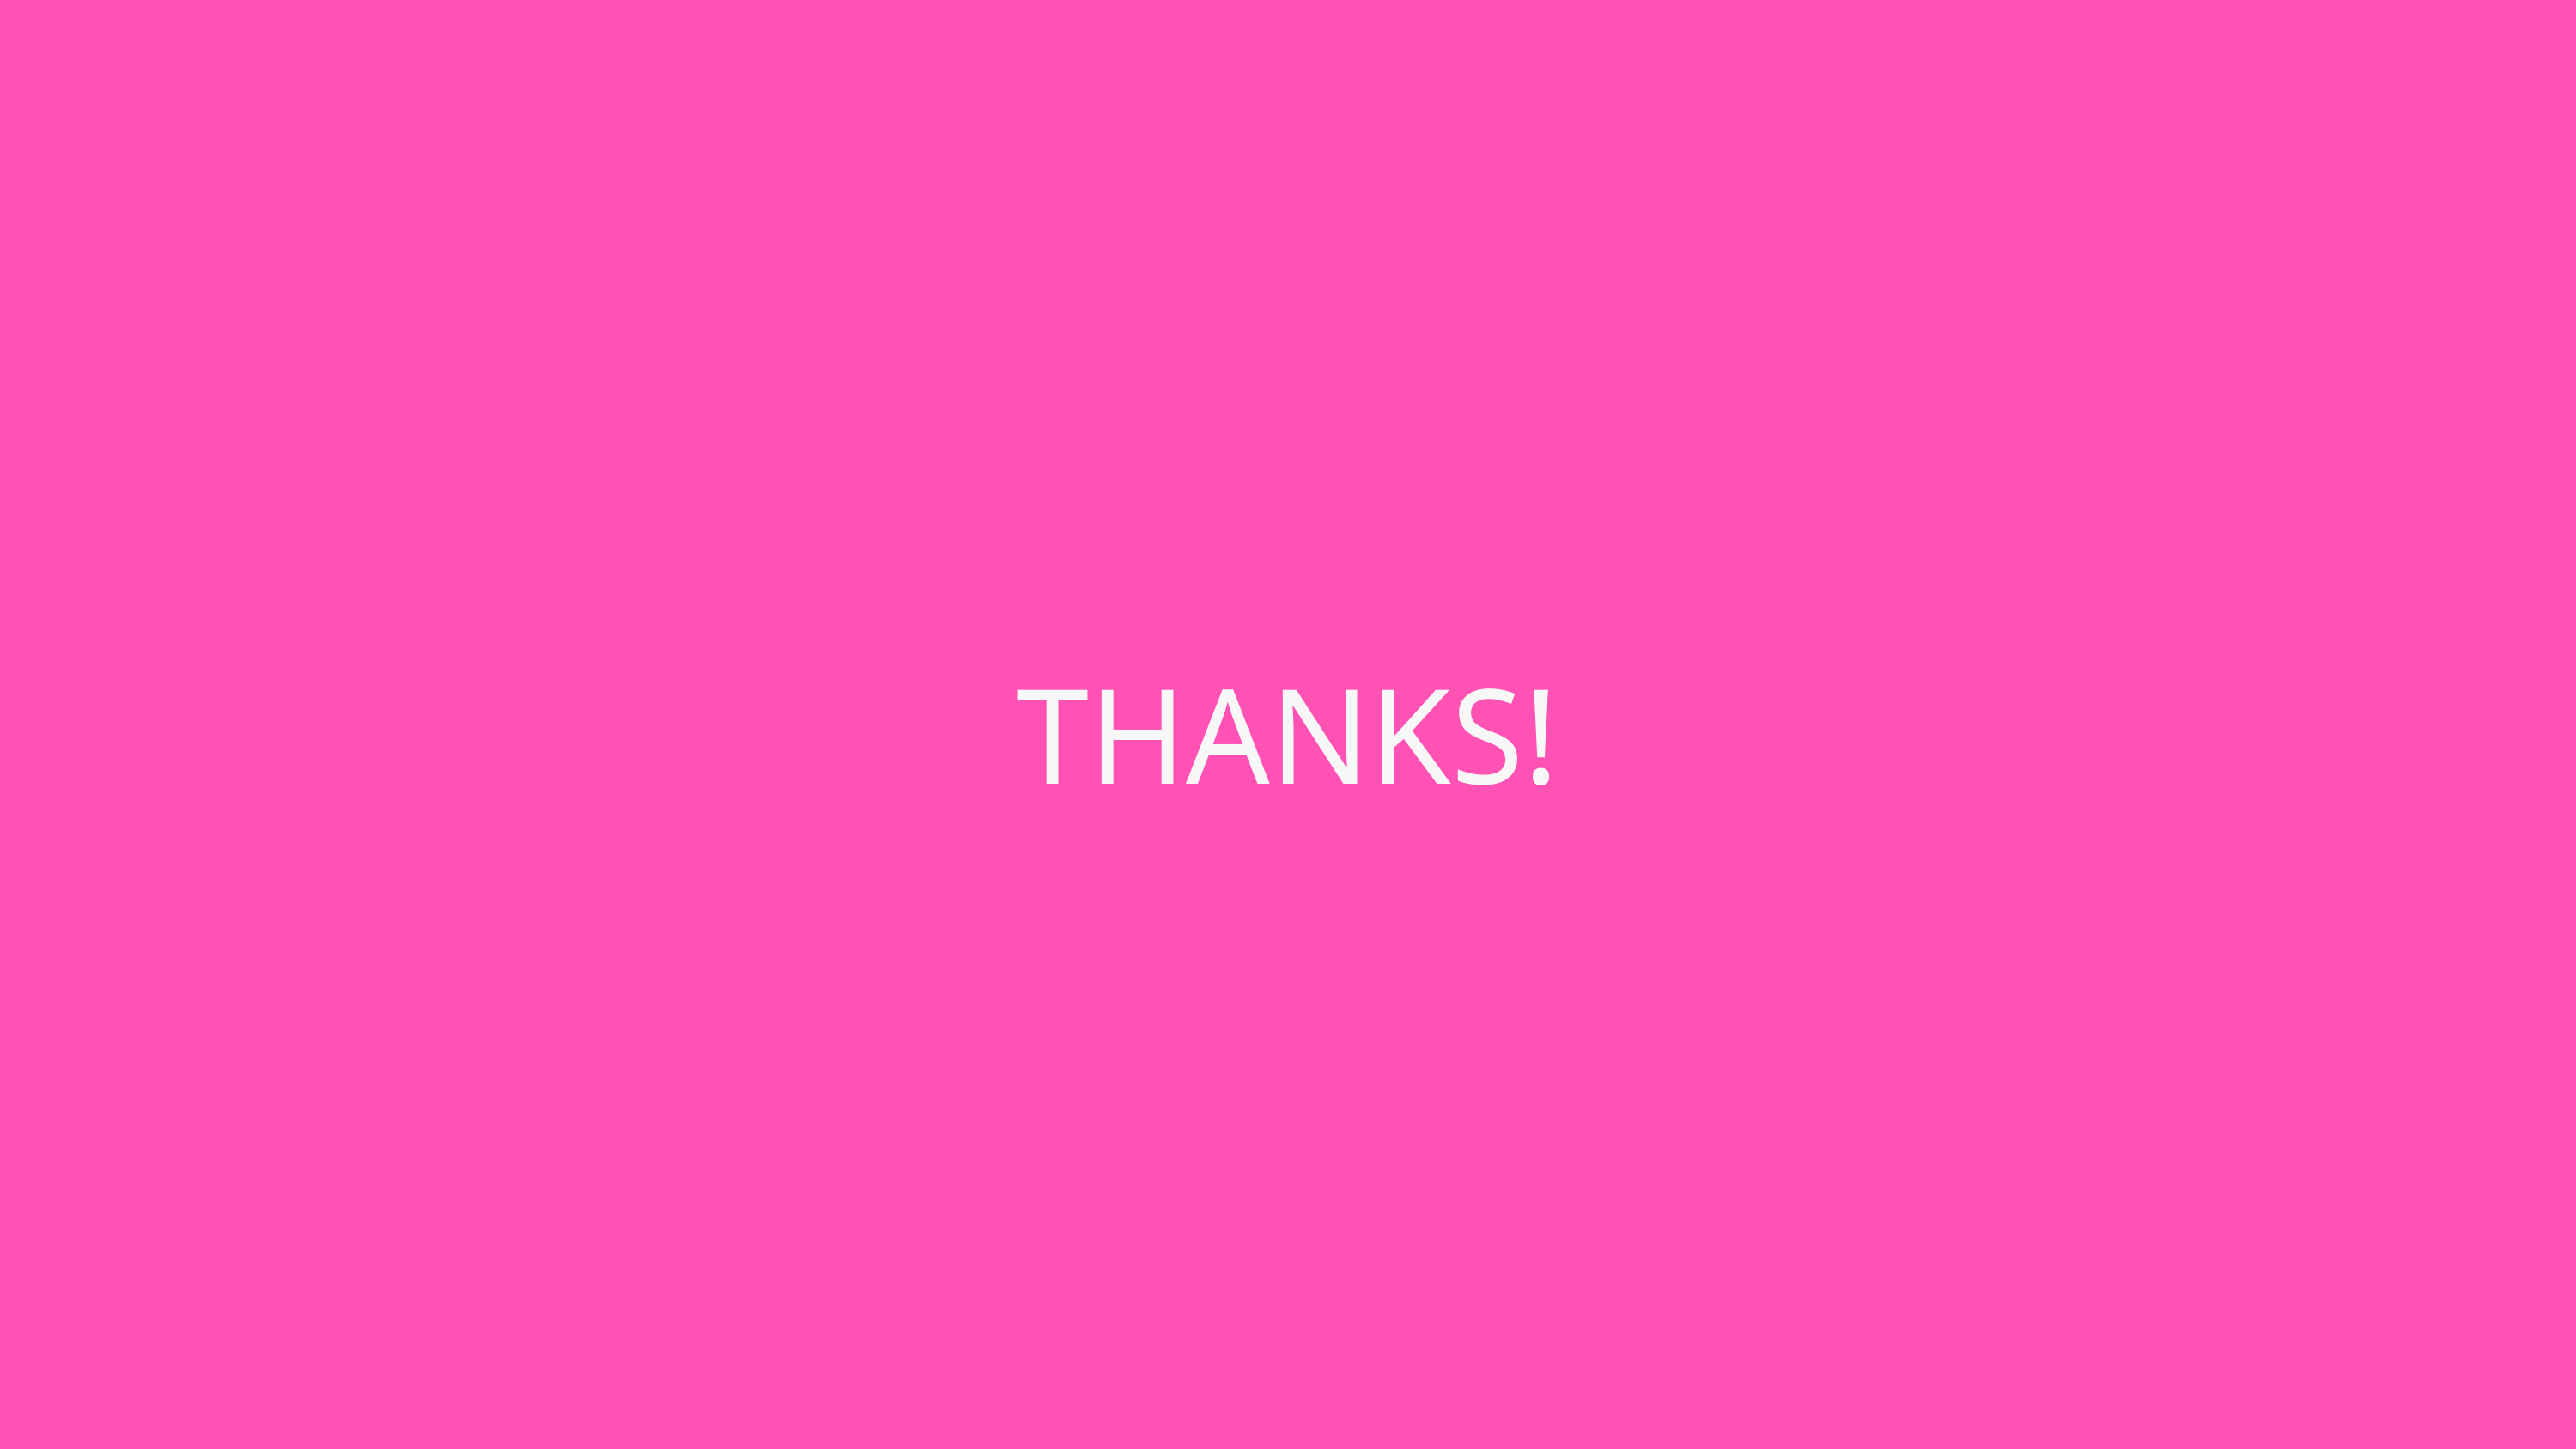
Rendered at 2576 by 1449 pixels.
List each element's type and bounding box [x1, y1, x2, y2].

text_box [871, 568, 1705, 881]
